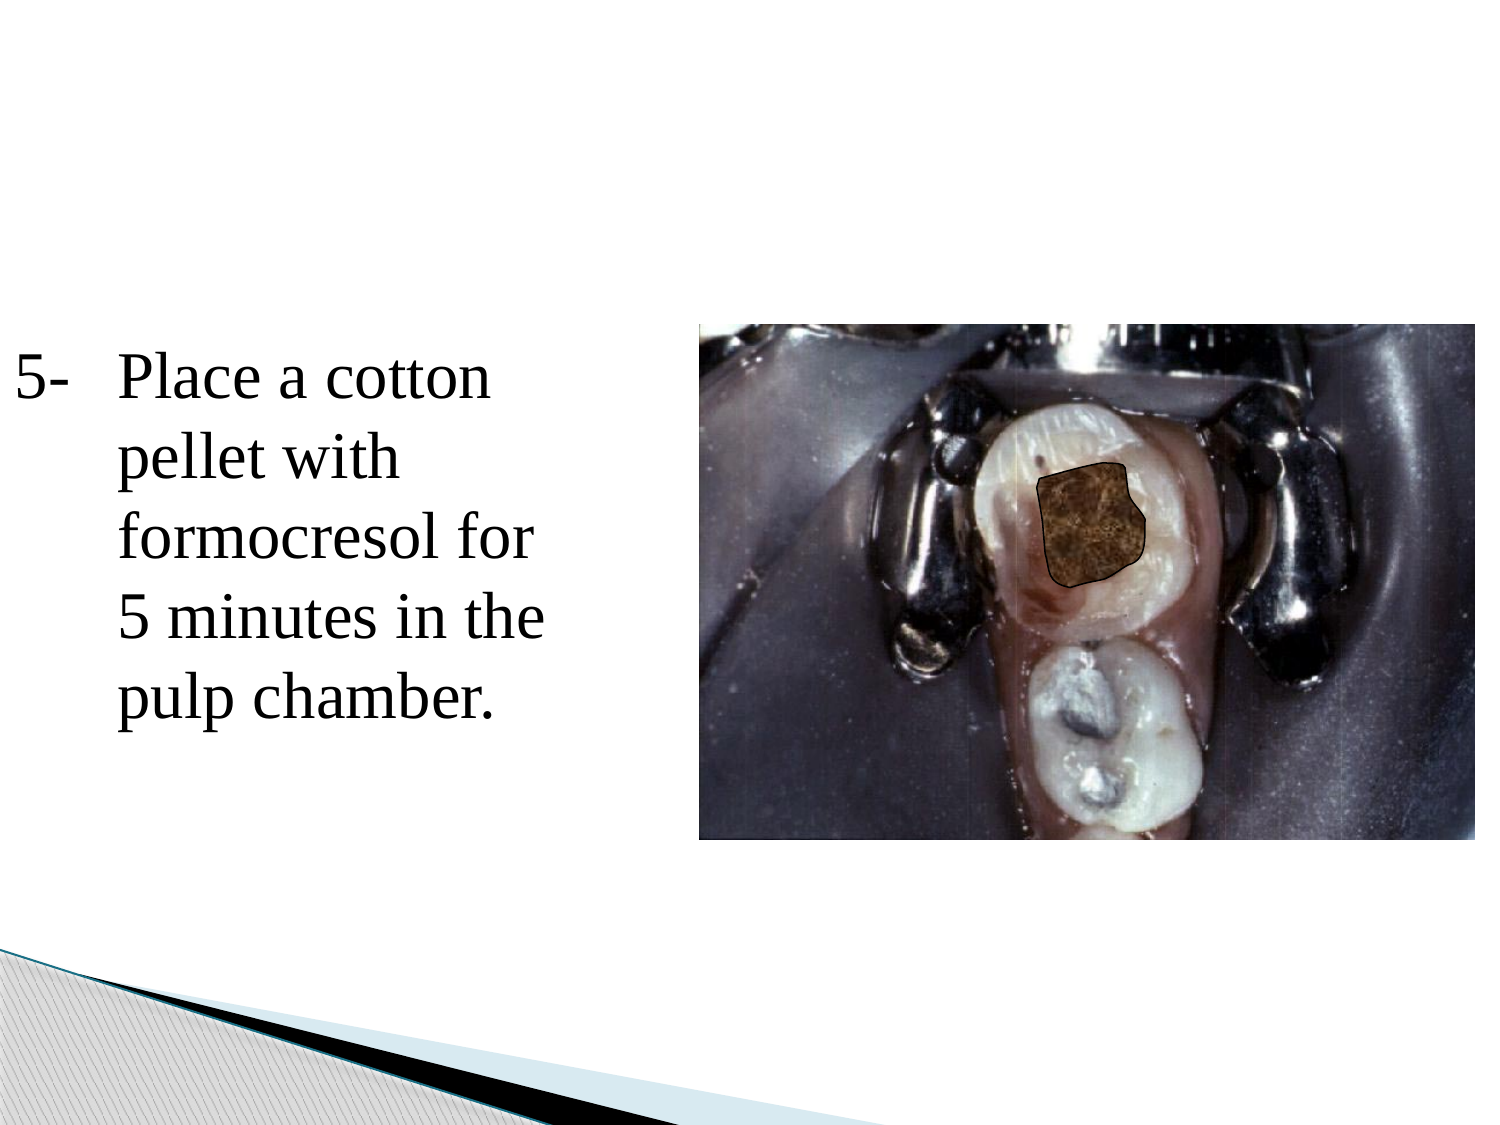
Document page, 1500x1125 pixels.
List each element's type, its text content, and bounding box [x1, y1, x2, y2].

text_box 5- Place a cotton pellet with formocresol for 5 minutes in the pulp chamber. [0, 324, 600, 800]
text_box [698, 324, 1476, 840]
